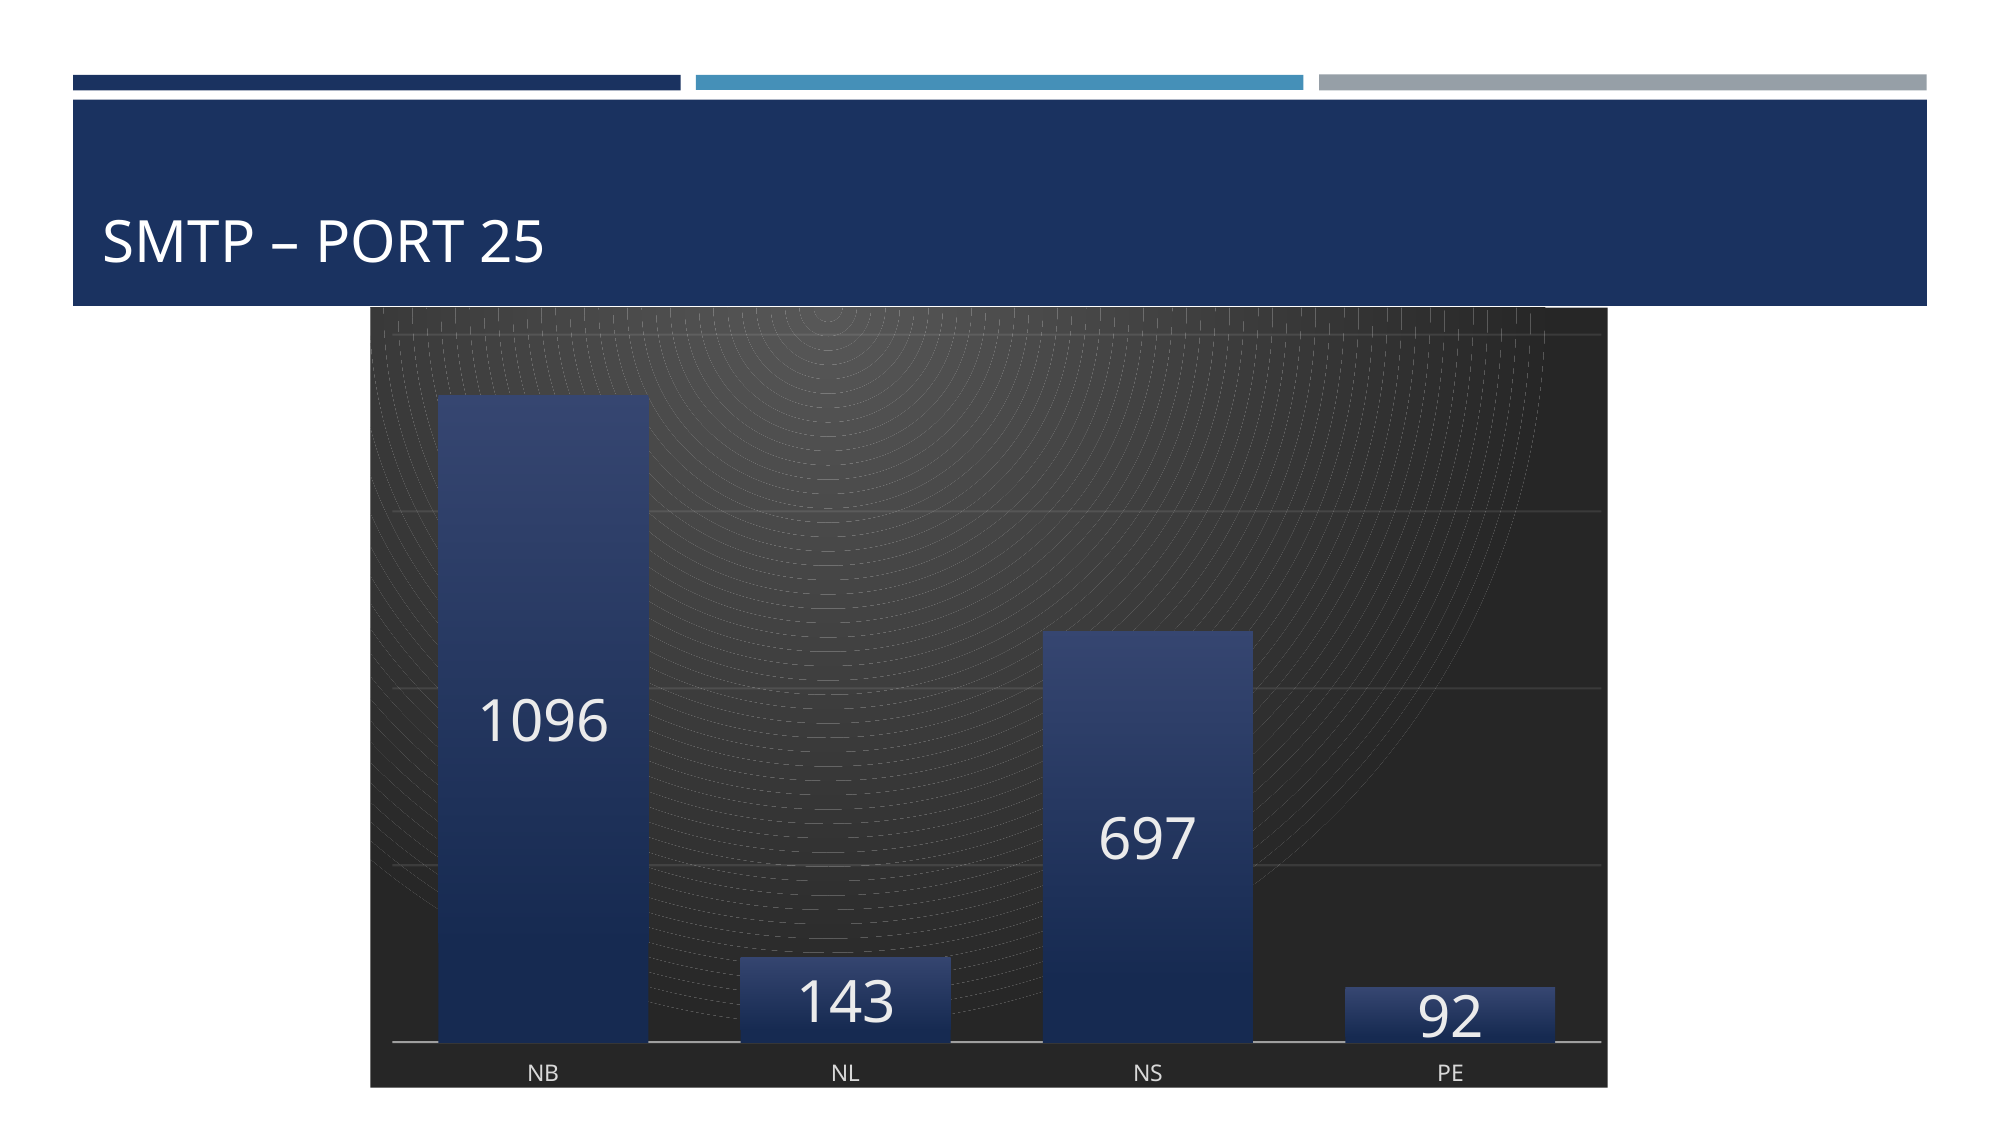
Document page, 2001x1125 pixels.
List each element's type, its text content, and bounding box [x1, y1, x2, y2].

title SMTP – Port 25 [94, 119, 1906, 283]
chart [370, 307, 1608, 1089]
